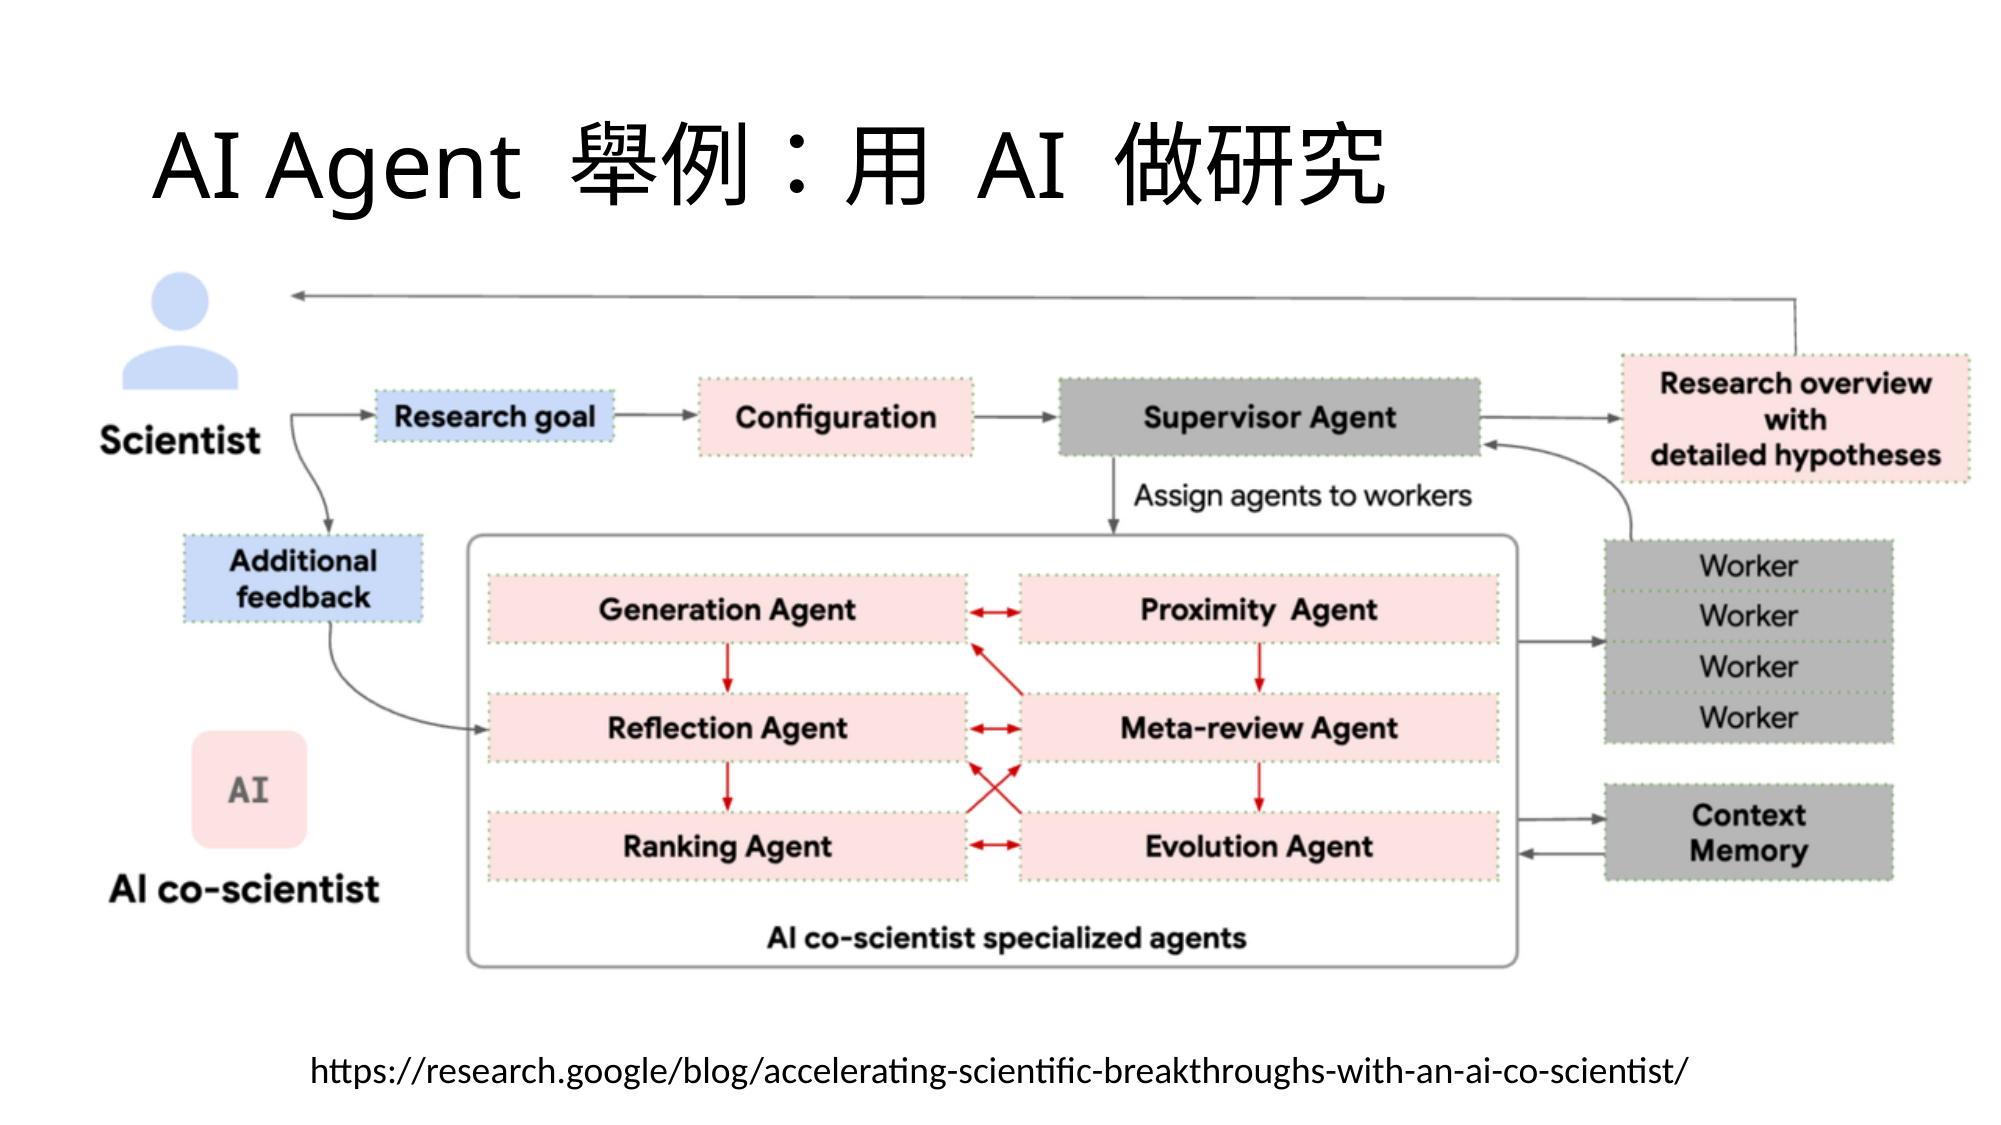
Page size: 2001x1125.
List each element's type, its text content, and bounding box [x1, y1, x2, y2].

picture [46, 247, 2000, 1014]
text_box https://research.google/blog/accelerating-scientific-breakthroughs-with-an-ai-co-scientist/ [104, 1038, 1895, 1099]
title AI Agent 舉例：用 AI 做研究 [137, 59, 1863, 247]
